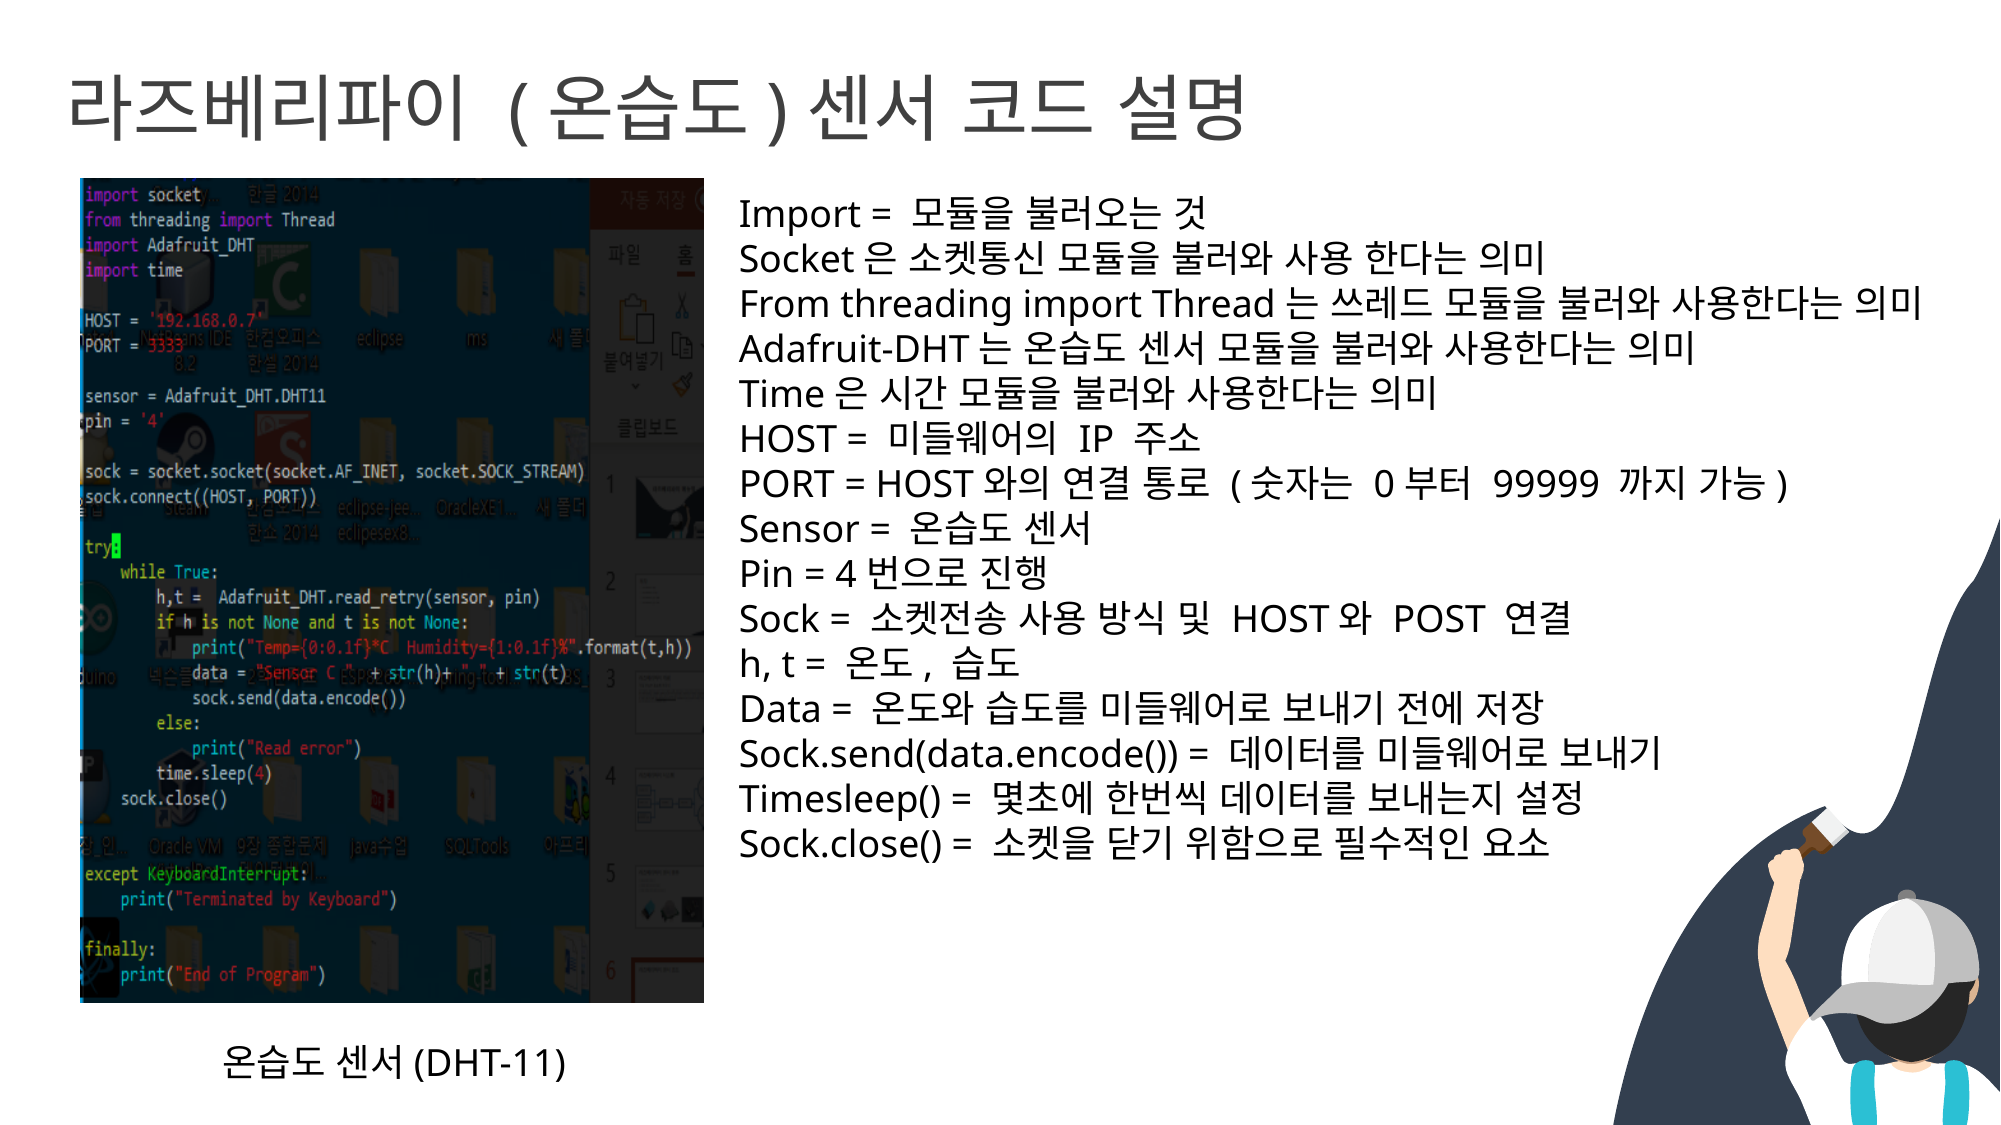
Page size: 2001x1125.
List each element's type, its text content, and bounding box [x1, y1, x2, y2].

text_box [1613, 518, 2000, 1125]
text_box Import = 모듈을 불러오는 것 Socket은 소켓통신 모듈을 불러와 사용 한다는 의미 From threading import Thread는 쓰레드 모듈을 불러와 사용한다는 의미 Adafruit-DHT는 온습도 센서 모듈을 불러와 사용한다는 의미 Time은 시간 모듈을 불러와 사용한다는 의미 HOST = 미들웨어의 IP 주소 PORT = HOST와의 연결 통로 (숫자는 0부터 99999 까지 가능) Sensor = 온습도 센서 Pin = 4번으로 진행 Sock = 소켓전송 사용 방식 및 HOST와 POST 연결 h, t = 온도, 습도 Data = 온도와 습도를 미들웨어로 보내기 전에 저장 Sock.send(data.encode()) = 데이터를 미들웨어로 보내기 Timesleep() = 몇초에 한번씩 데이터를 보내는지 설정 Sock.close() = 소켓을 닫기 위함으로 필수적인 요소 [724, 183, 1982, 873]
text_box 라즈베리파이 (온습도)센서 코드 설명 [51, 55, 1396, 158]
text_box 온습도 센서(DHT-11) [207, 1031, 614, 1092]
picture [80, 178, 704, 1003]
